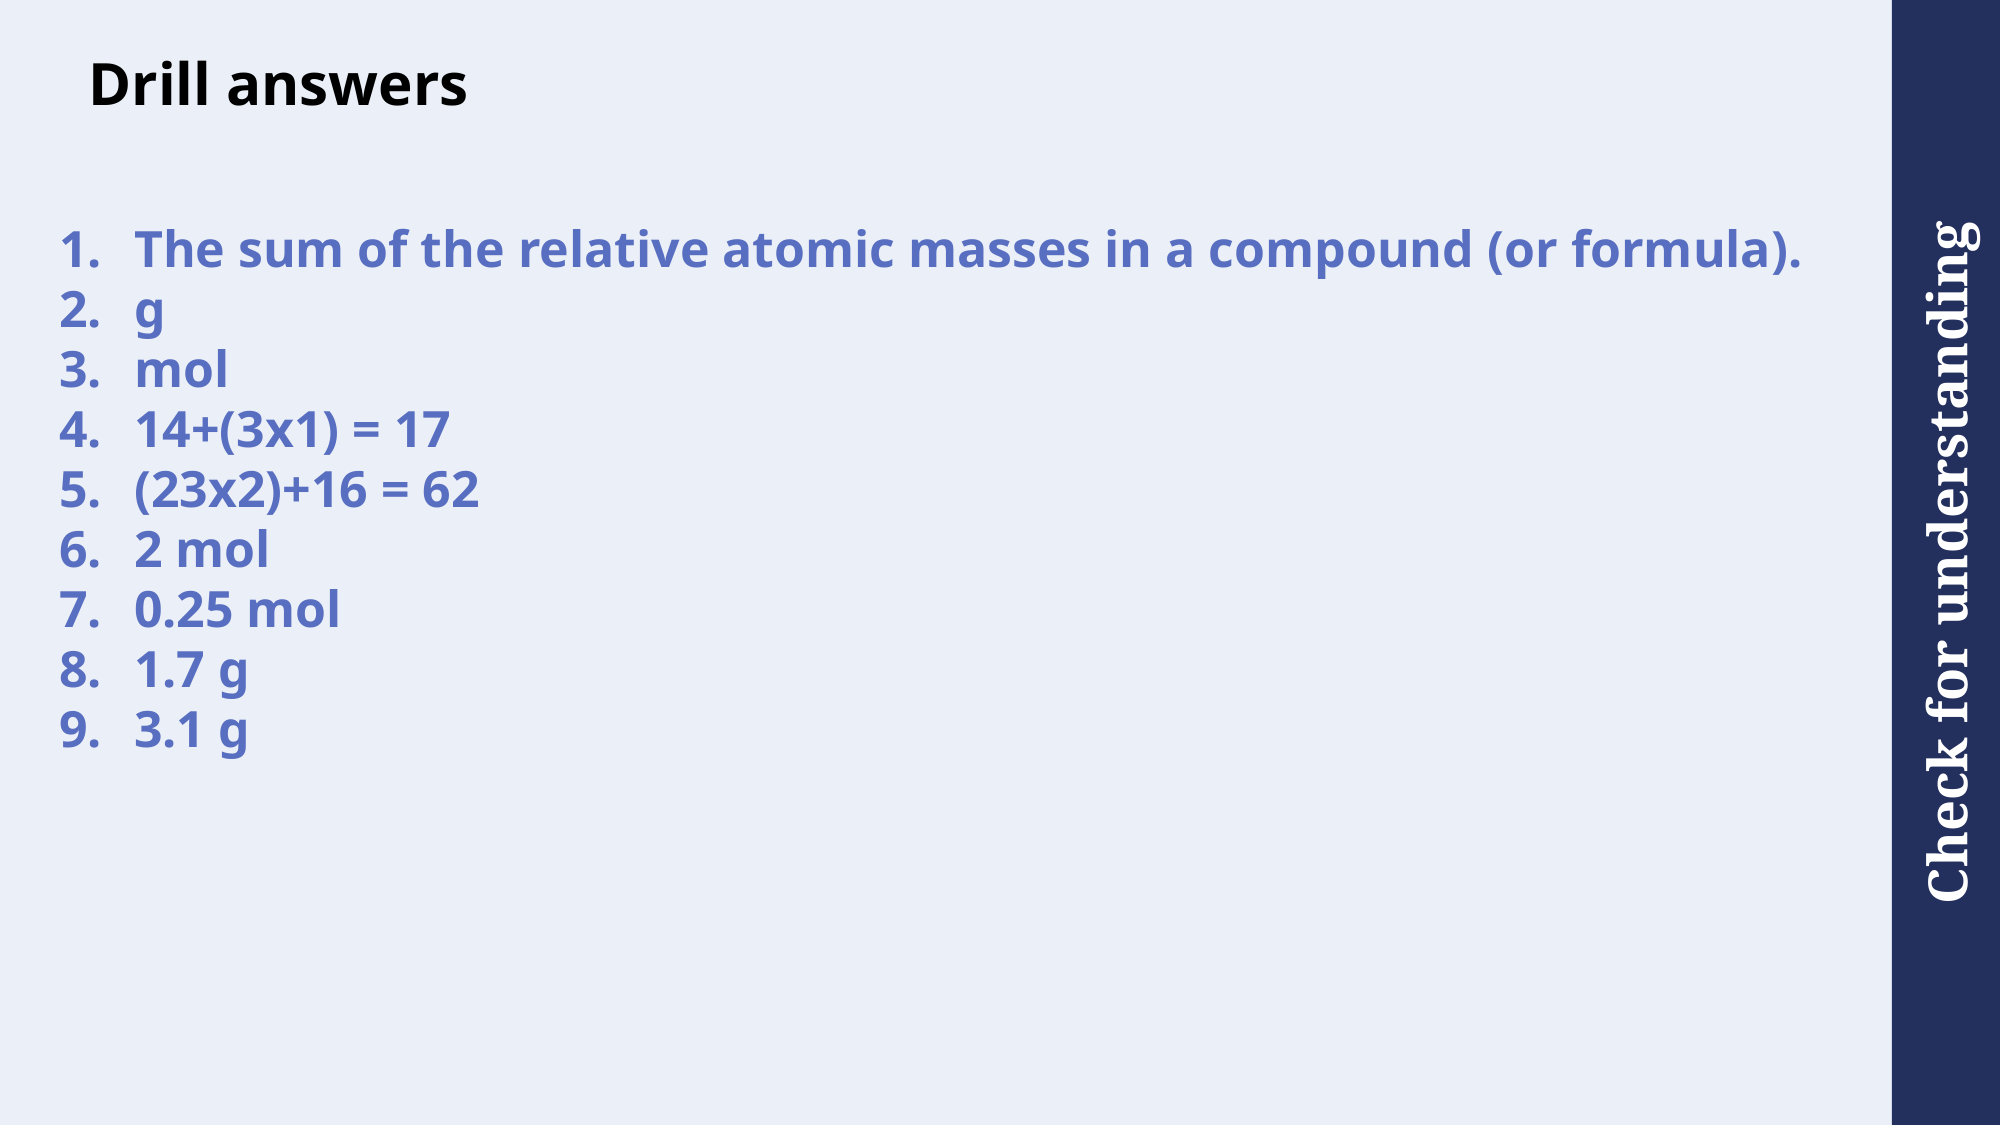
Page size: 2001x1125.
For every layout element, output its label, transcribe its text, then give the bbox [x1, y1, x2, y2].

title Drill answers [88, 0, 1831, 119]
